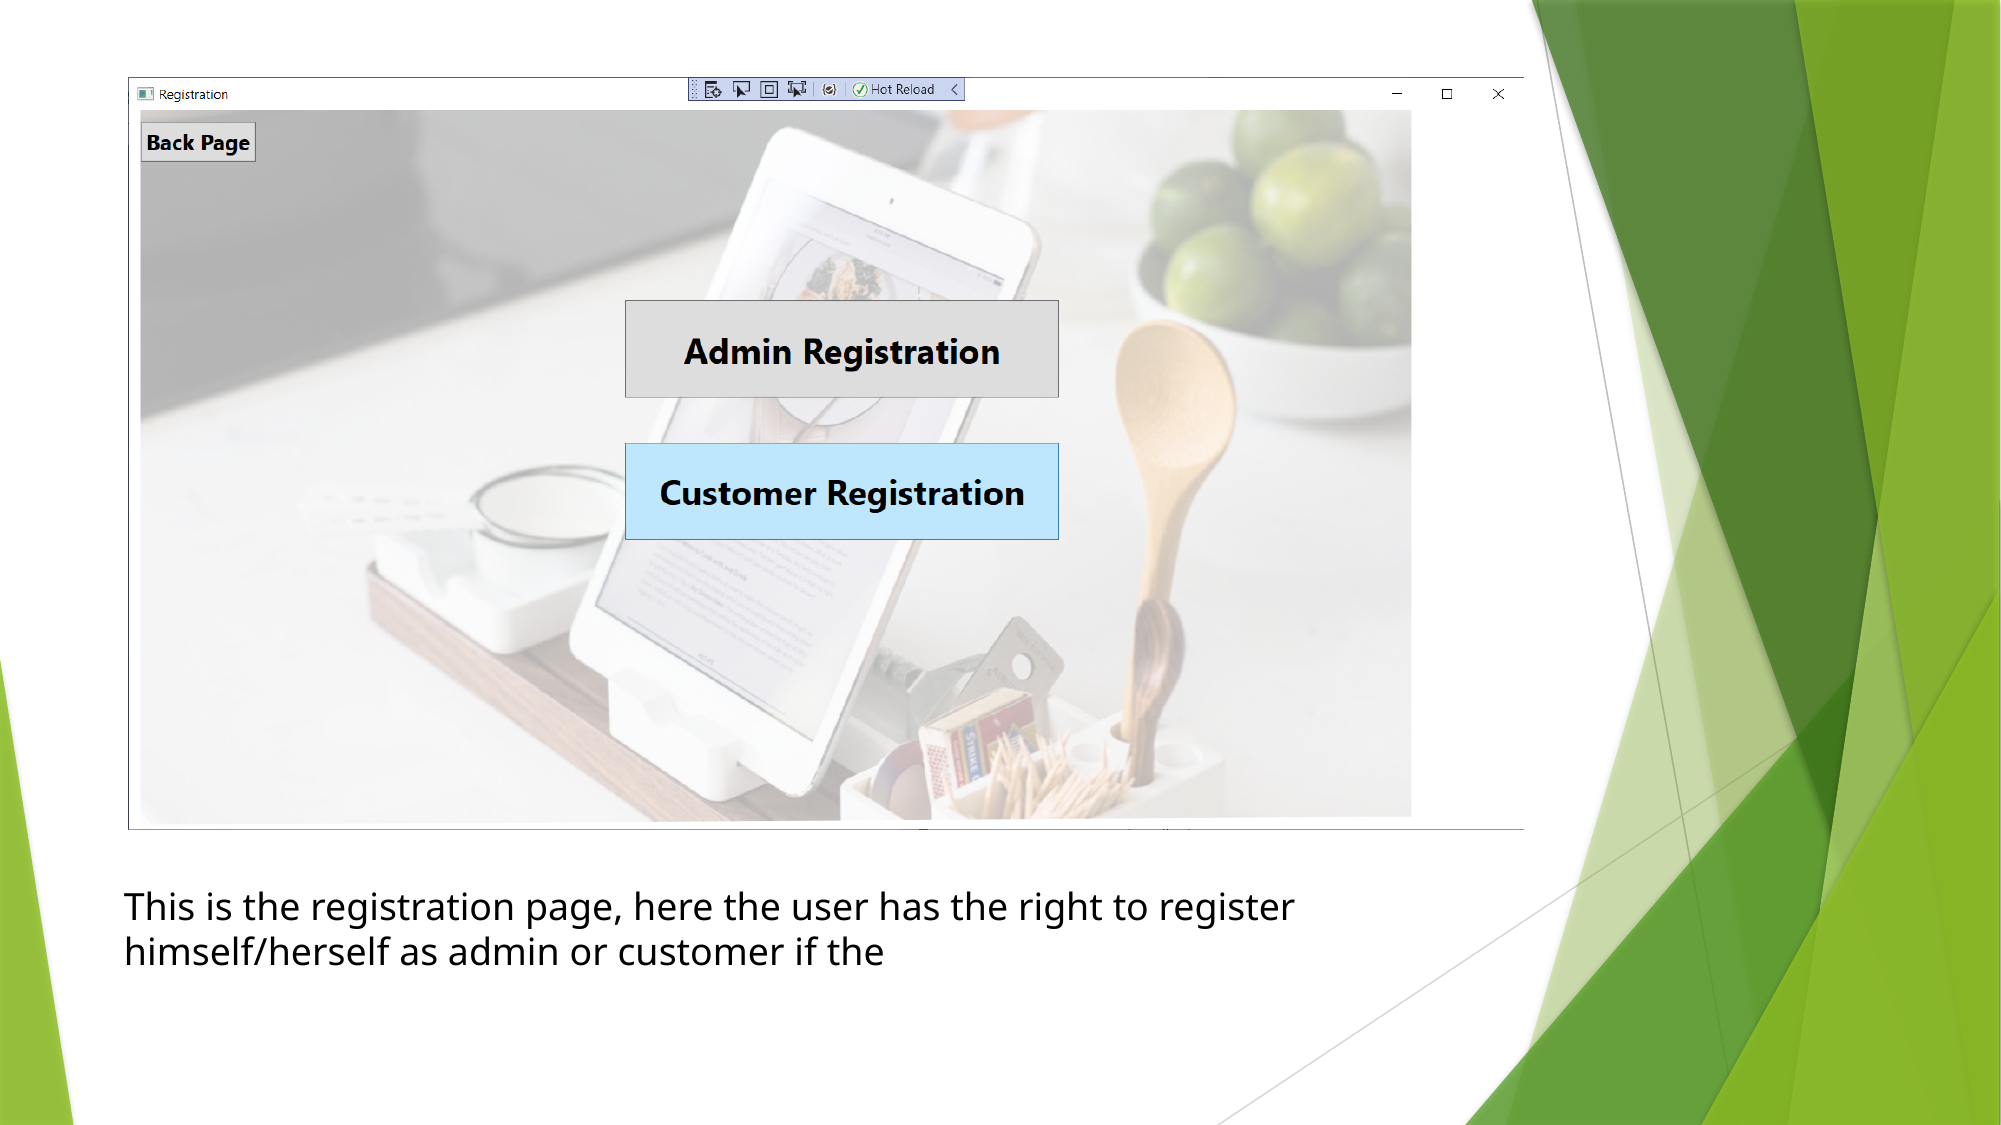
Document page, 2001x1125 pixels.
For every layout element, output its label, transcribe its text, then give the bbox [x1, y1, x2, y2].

picture [128, 76, 1525, 831]
text_box This is the registration page, here the user has the right to register himself/herself as admin or customer if the [109, 875, 1524, 980]
